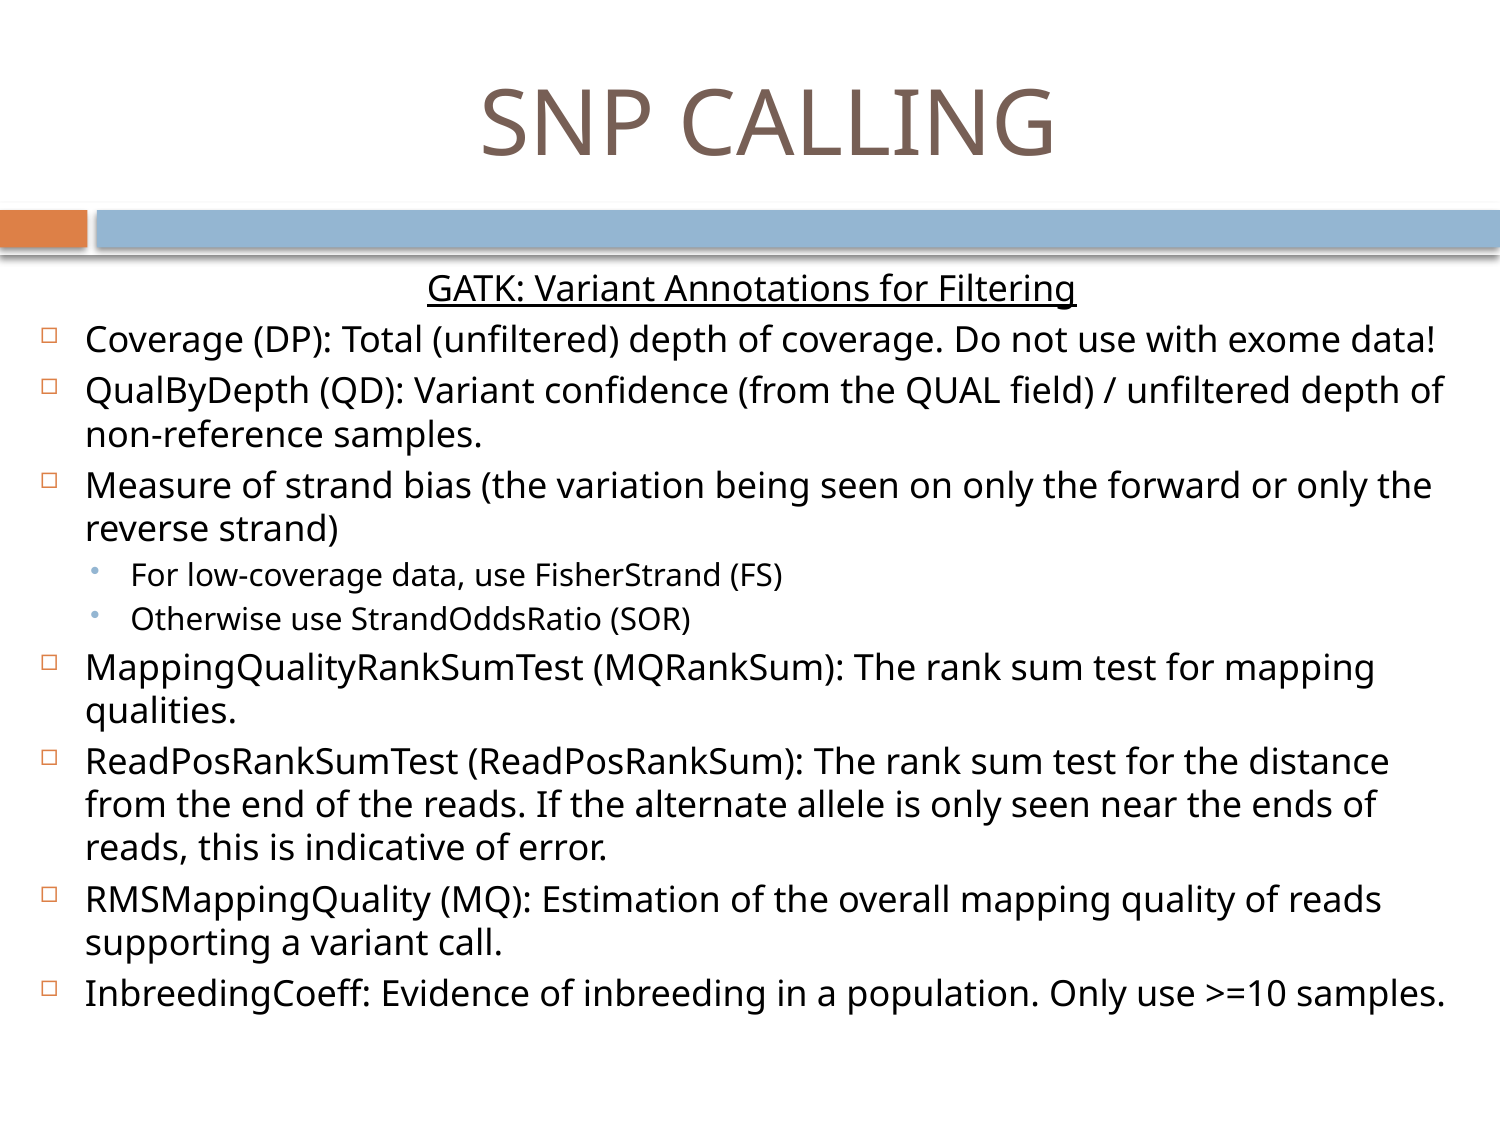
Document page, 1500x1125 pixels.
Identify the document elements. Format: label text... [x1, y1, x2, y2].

list GATK: Variant Annotations for Filtering Coverage (DP): Total (unfiltered) depth of coverage. Do not use with exome data! QualByDepth (QD): Variant confidence (from the QUAL field) / unfiltered depth of non-reference samples. Measure of strand bias (the variation being seen on only the forward or only the reverse strand) For low-coverage data, use FisherStrand (FS) Otherwise use StrandOddsRatio (SOR) MappingQualityRankSumTest (MQRankSum): The rank sum test for mapping qualities. ReadPosRankSumTest (ReadPosRankSum): The rank sum test for the distance from the end of the reads. If the alternate allele is only seen near the ends of reads, this is indicative of error. RMSMappingQuality (MQ): Estimation of the overall mapping quality of reads supporting a variant call. InbreedingCoeff: Evidence of inbreeding in a population. Only use >=10 samples. [24, 258, 1480, 1105]
title SNP CALLING [100, 37, 1438, 200]
